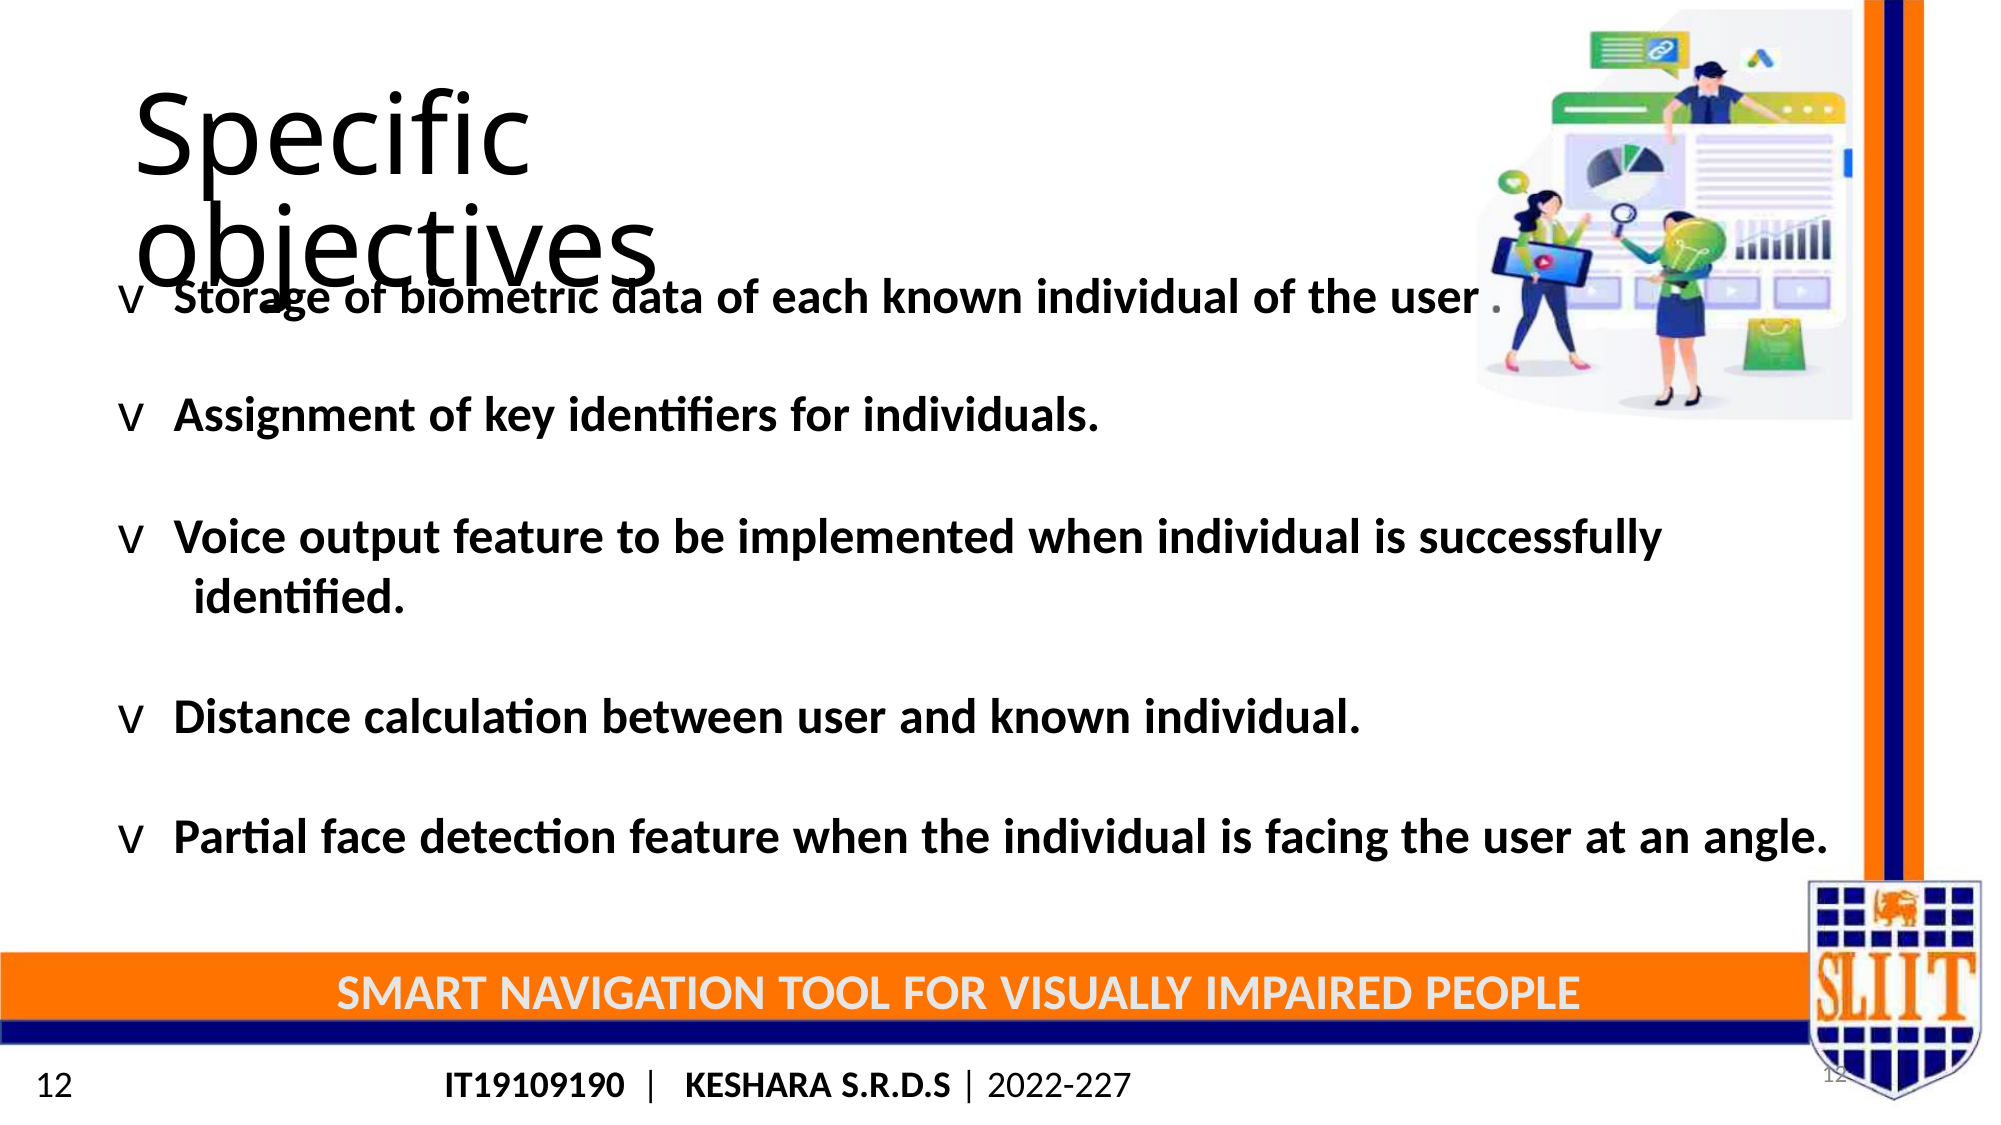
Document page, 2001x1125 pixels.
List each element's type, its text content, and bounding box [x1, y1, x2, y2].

text_box 12 [1821, 1062, 1873, 1088]
text_box v Distance calculation between user and known individual. [118, 686, 1402, 744]
text_box v Partial face detection feature when the individual is facing the user at an angle. [118, 806, 1863, 864]
text_box v Storage of biometric data of each known individual of the user v Assignment of key identifiers for individuals. [118, 266, 1515, 442]
text_box v Voice output feature to be implemented when individual is successfully identified. [118, 506, 1702, 624]
text_box [0, 0, 2000, 1125]
text_box 12 [35, 1067, 98, 1106]
text_box SMART NAVIGATION TOOL FOR VISUALLY IMPAIRED PEOPLE [336, 969, 1617, 1020]
text_box Specific objectives [133, 84, 984, 266]
text_box IT19109190 | KESHARA S.R.D.S | 2022-227 [444, 1067, 1153, 1106]
